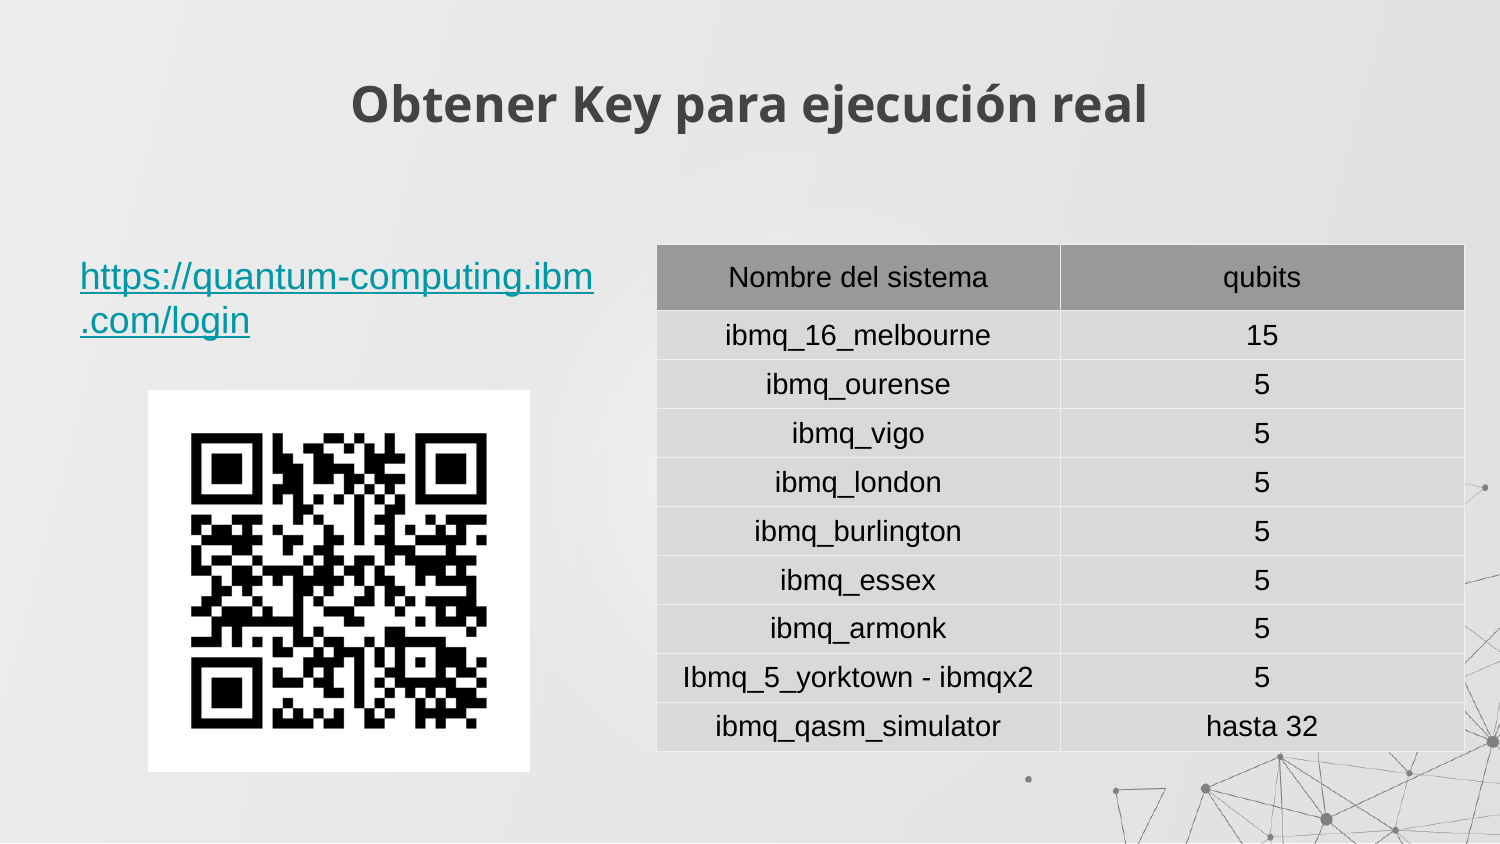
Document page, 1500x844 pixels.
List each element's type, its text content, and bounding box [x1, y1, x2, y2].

table_cell ibmq_armonk [657, 605, 1060, 653]
table_cell 5 [1061, 556, 1464, 604]
table_cell ibmq_burlington [657, 507, 1060, 555]
table_cell 5 [1061, 360, 1464, 408]
table_cell 5 [1061, 654, 1464, 702]
list https://quantum-computing.ibm.com/login [64, 230, 614, 473]
table_cell ibmq_london [657, 458, 1060, 506]
picture [0, 0, 1500, 844]
table_cell 5 [1061, 507, 1464, 555]
table_cell ibmq_vigo [657, 409, 1060, 457]
table_cell ibmq_essex [657, 556, 1060, 604]
table_cell 5 [1061, 409, 1464, 457]
table_cell 5 [1061, 458, 1464, 506]
table_cell ibmq_qasm_simulator [657, 703, 1060, 751]
table_header qubits [1061, 245, 1464, 310]
table_cell 15 [1061, 311, 1464, 359]
table_cell 5 [1061, 605, 1464, 653]
title Obtener Key para ejecución real [322, 57, 1178, 214]
table_header Nombre del sistema [657, 245, 1060, 310]
table_cell Ibmq_5_yorktown - ibmqx2 [657, 654, 1060, 702]
table_cell ibmq_16_melbourne [657, 311, 1060, 359]
table_cell hasta 32 [1061, 703, 1464, 751]
table_cell ibmq_ourense [657, 360, 1060, 408]
